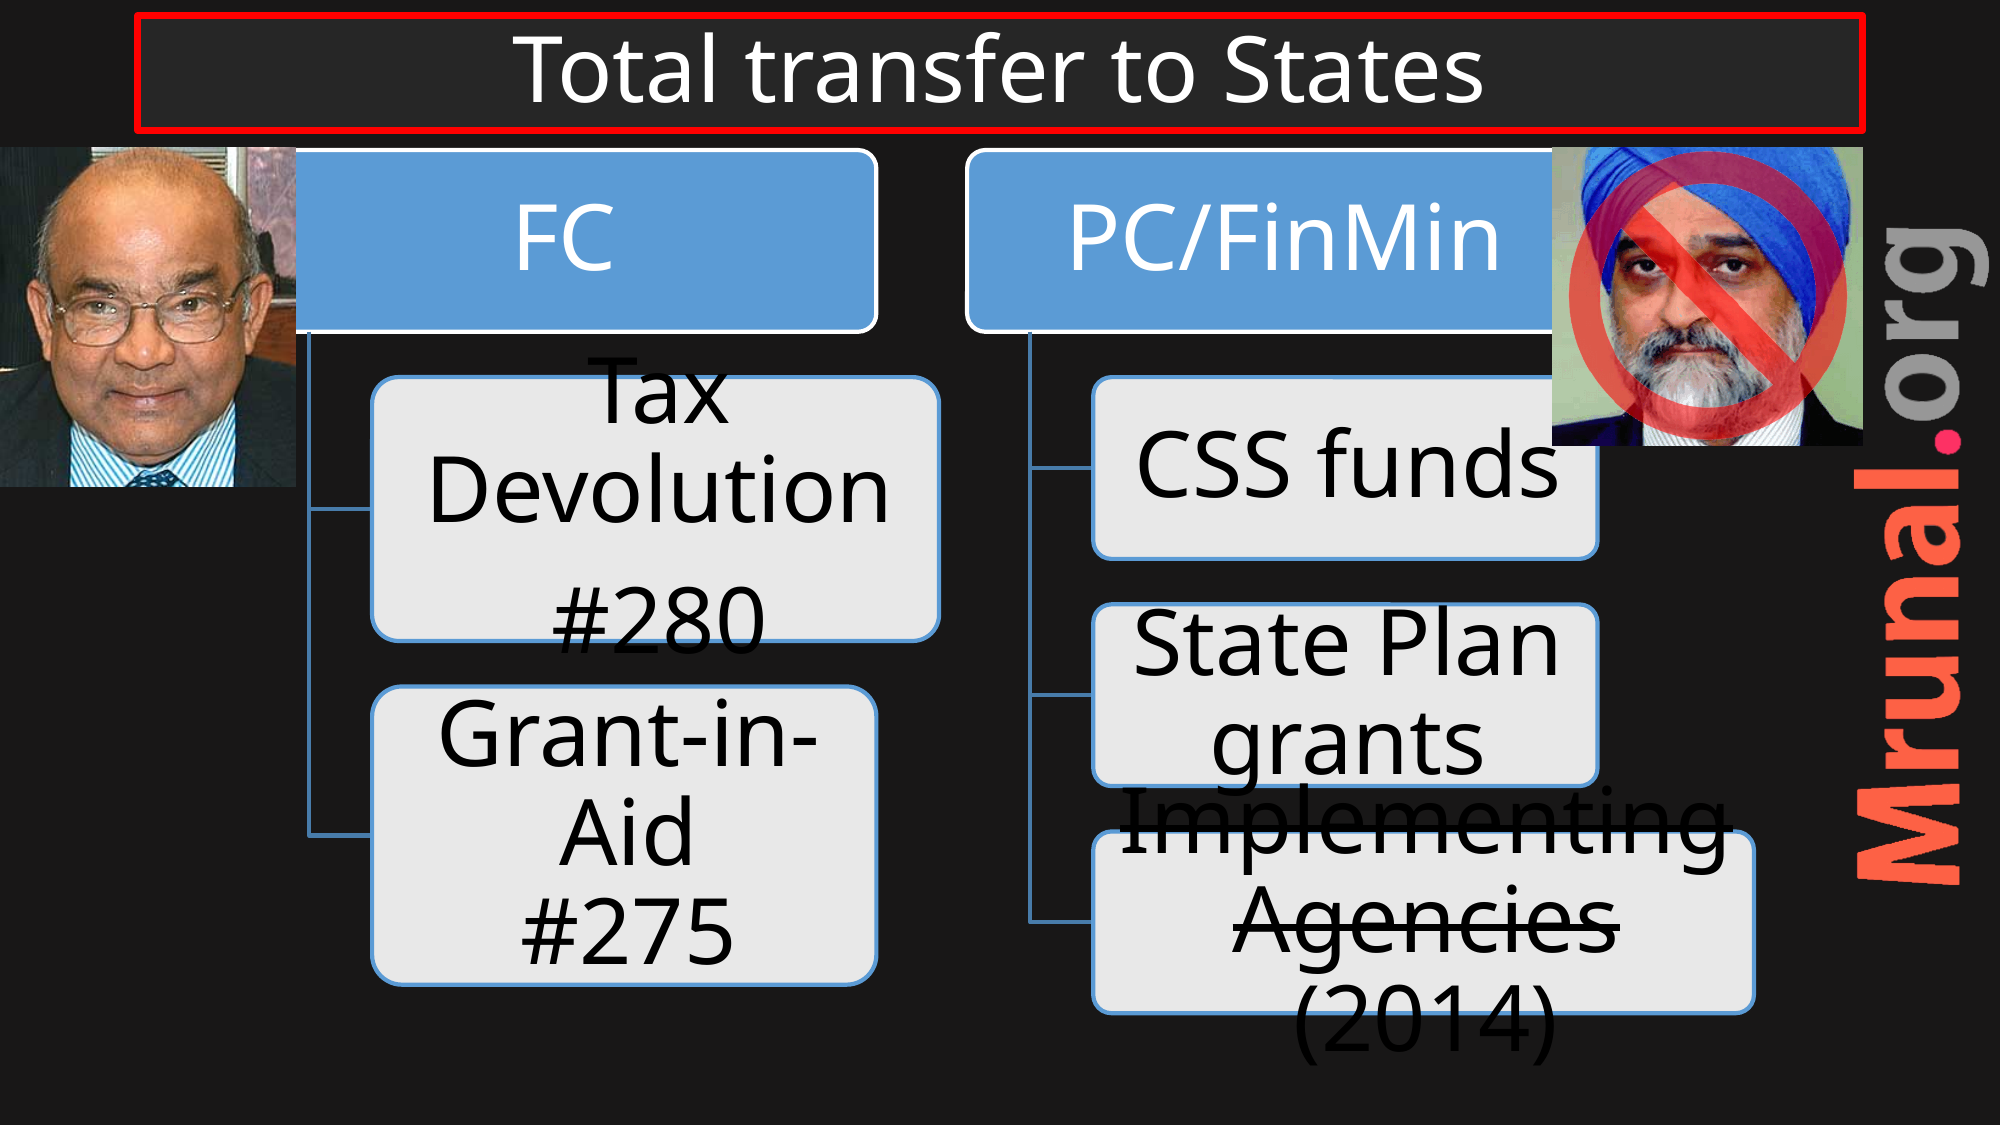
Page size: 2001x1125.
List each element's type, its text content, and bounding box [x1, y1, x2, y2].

picture [0, 147, 296, 488]
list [137, 149, 1863, 1014]
picture [1551, 147, 2000, 894]
title Total transfer to States [134, 12, 1866, 134]
